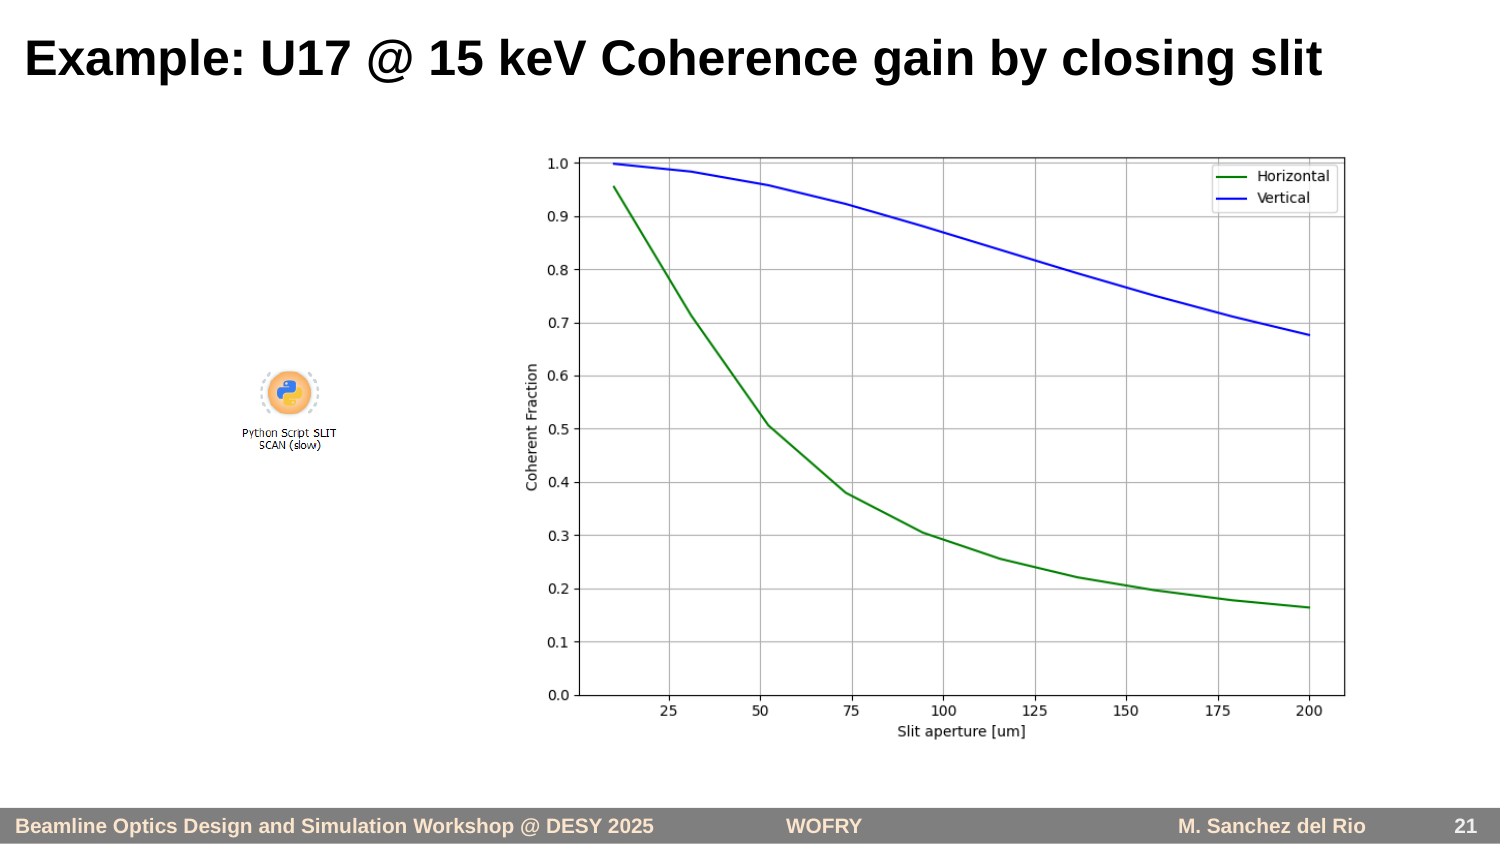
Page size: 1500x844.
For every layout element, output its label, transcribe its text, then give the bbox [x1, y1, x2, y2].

picture [233, 354, 354, 465]
picture [489, 116, 1368, 754]
slide_number 21 [1379, 805, 1493, 844]
title Example: U17 @ 15 keV Coherence gain by closing slit [9, 10, 1493, 102]
